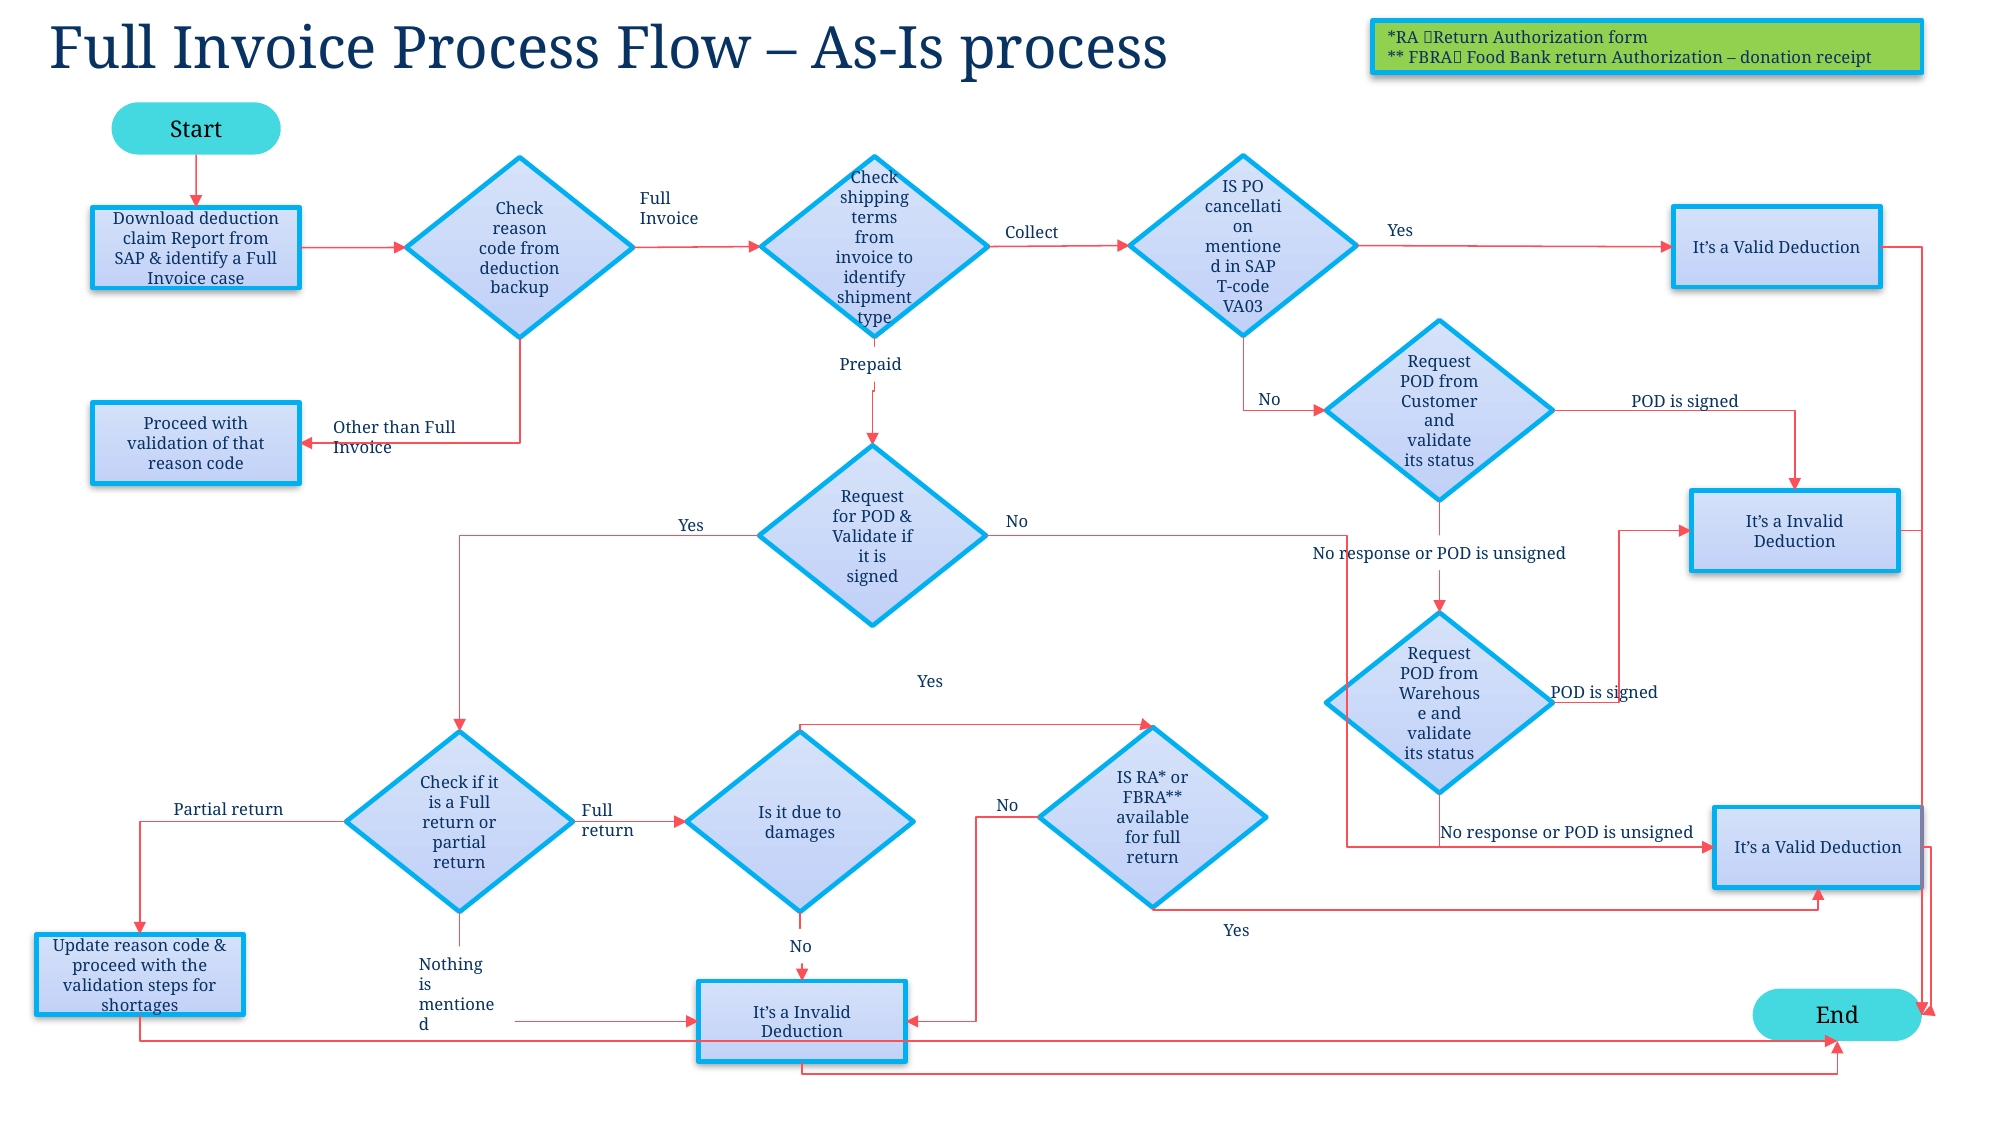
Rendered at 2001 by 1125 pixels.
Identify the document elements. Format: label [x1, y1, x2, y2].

text_box [1372, 20, 1923, 74]
text_box [92, 402, 300, 484]
text_box [819, 389, 928, 393]
text_box [1209, 912, 1268, 948]
text_box [35, 100, 1925, 1125]
text_box [698, 1044, 907, 1062]
text_box [824, 346, 925, 382]
text_box [766, 928, 841, 964]
text_box [403, 946, 515, 1041]
